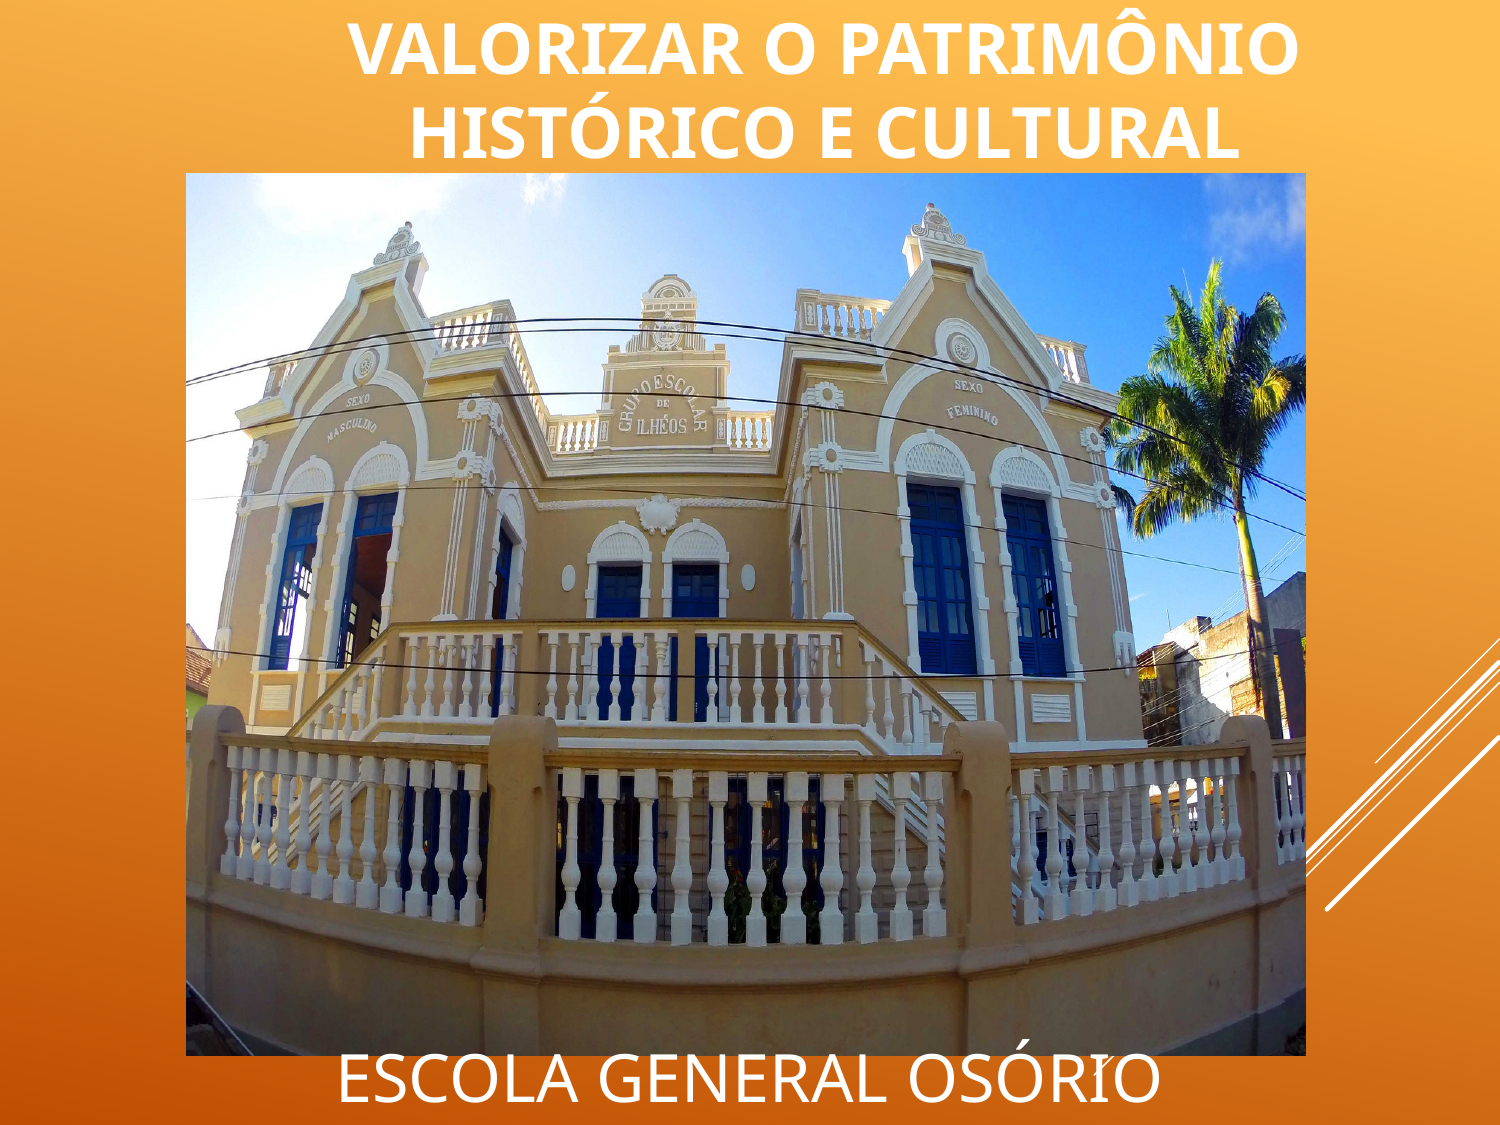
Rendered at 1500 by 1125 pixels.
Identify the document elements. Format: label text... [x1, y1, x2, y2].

text_box escola General osório [108, 999, 1391, 1125]
picture [185, 173, 1306, 1056]
title Valorizar o patrimônio histórico e cultural [146, 17, 1353, 159]
